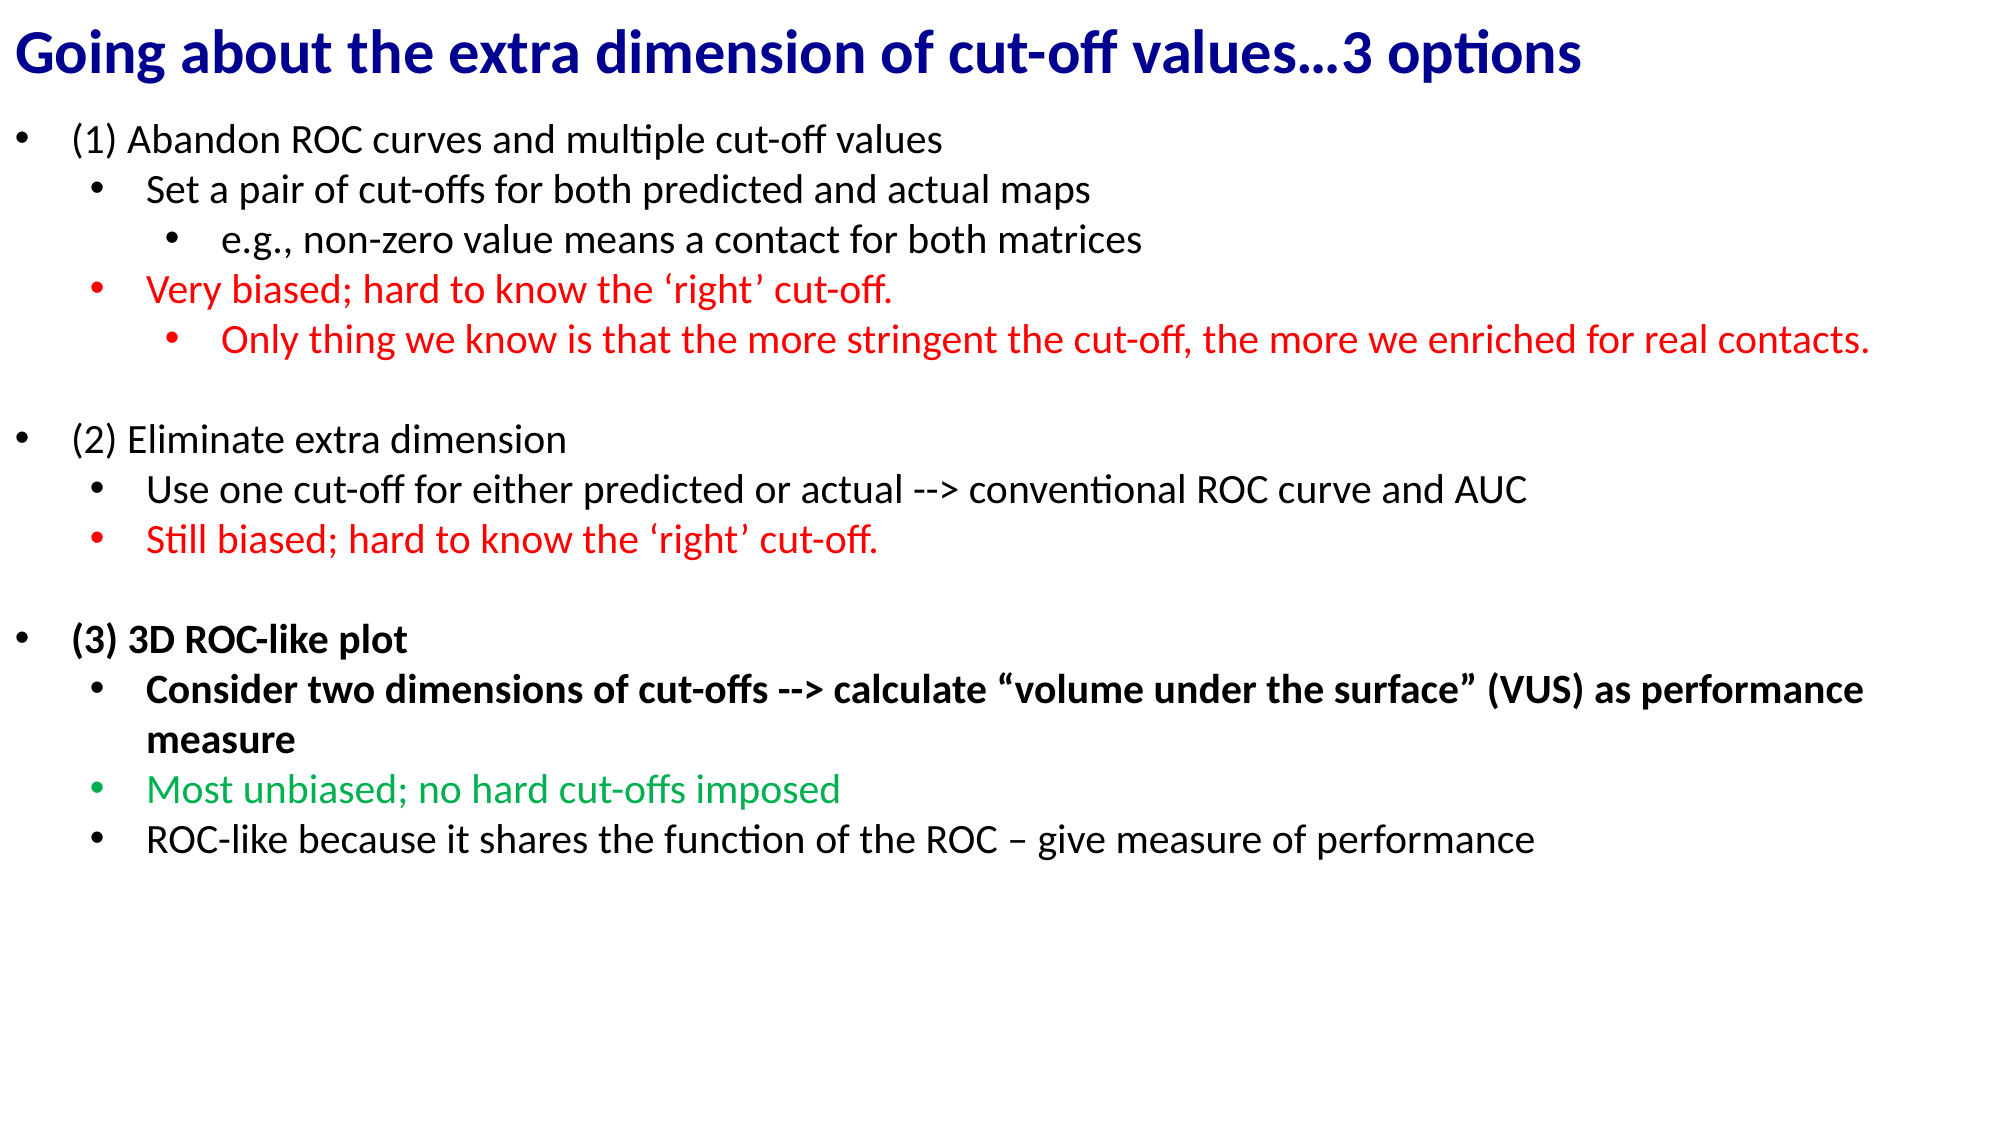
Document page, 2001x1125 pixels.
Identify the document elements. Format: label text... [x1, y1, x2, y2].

text_box (1) Abandon ROC curves and multiple cut-off values Set a pair of cut-offs for both predicted and actual maps e.g., non-zero value means a contact for both matrices Very biased; hard to know the ‘right’ cut-off. Only thing we know is that the more stringent the cut-off, the more we enriched for real contacts. (2) Eliminate extra dimension Use one cut-off for either predicted or actual --> conventional ROC curve and AUC Still biased; hard to know the ‘right’ cut-off. (3) 3D ROC-like plot Consider two dimensions of cut-offs --> calculate “volume under the surface” (VUS) as performance measure Most unbiased; no hard cut-offs imposed ROC-like because it shares the function of the ROC – give measure of performance [0, 105, 2000, 1120]
text_box Going about the extra dimension of cut-off values…3 options [0, 2, 2000, 105]
